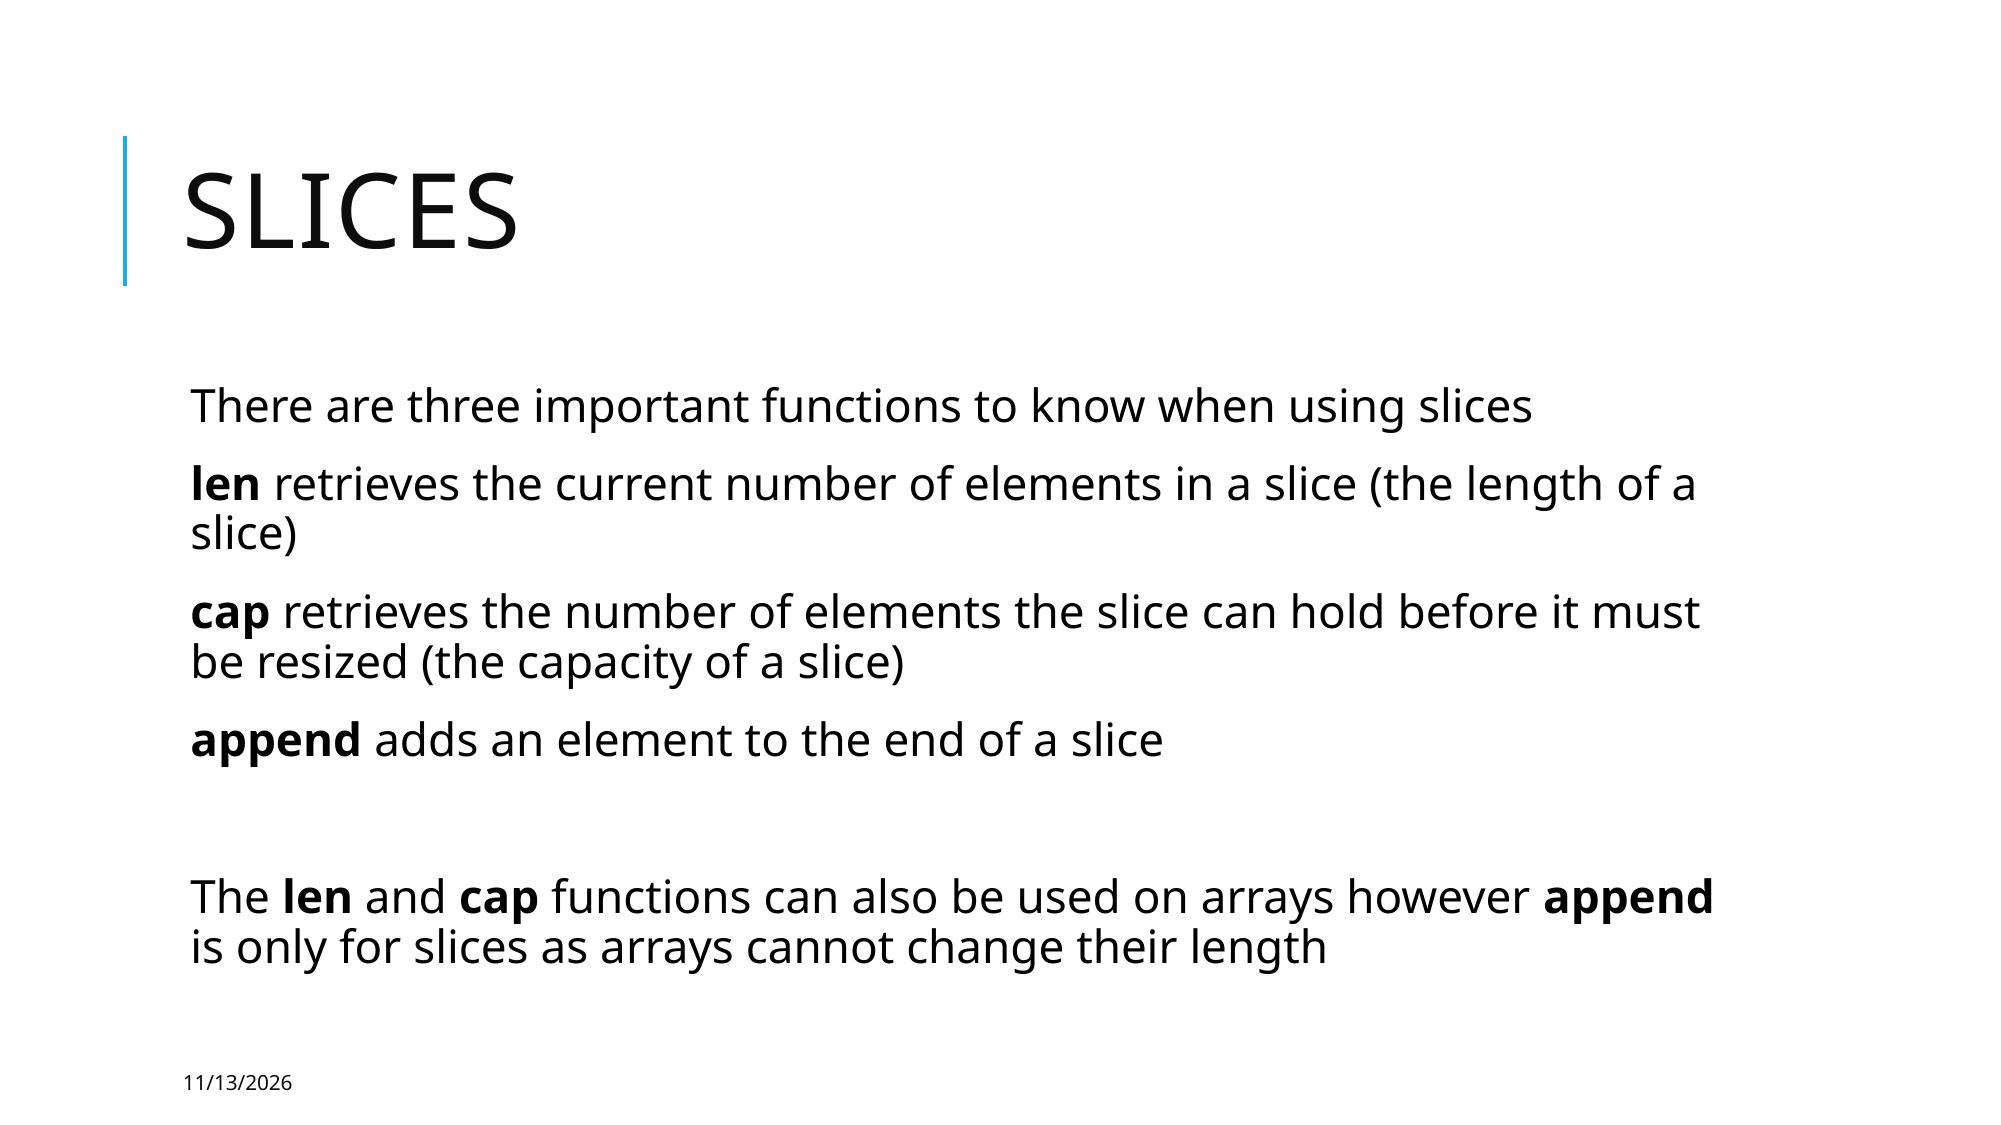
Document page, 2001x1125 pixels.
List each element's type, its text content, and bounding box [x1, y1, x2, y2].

title Slices [168, 96, 1763, 342]
list There are three important functions to know when using slices len retrieves the current number of elements in a slice (the length of a slice) cap retrieves the number of elements the slice can hold before it must be resized (the capacity of a slice) append adds an element to the end of a slice The len and cap functions can also be used on arrays however append is only for slices as arrays cannot change their length [168, 375, 1763, 1035]
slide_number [168, 1061, 522, 1107]
